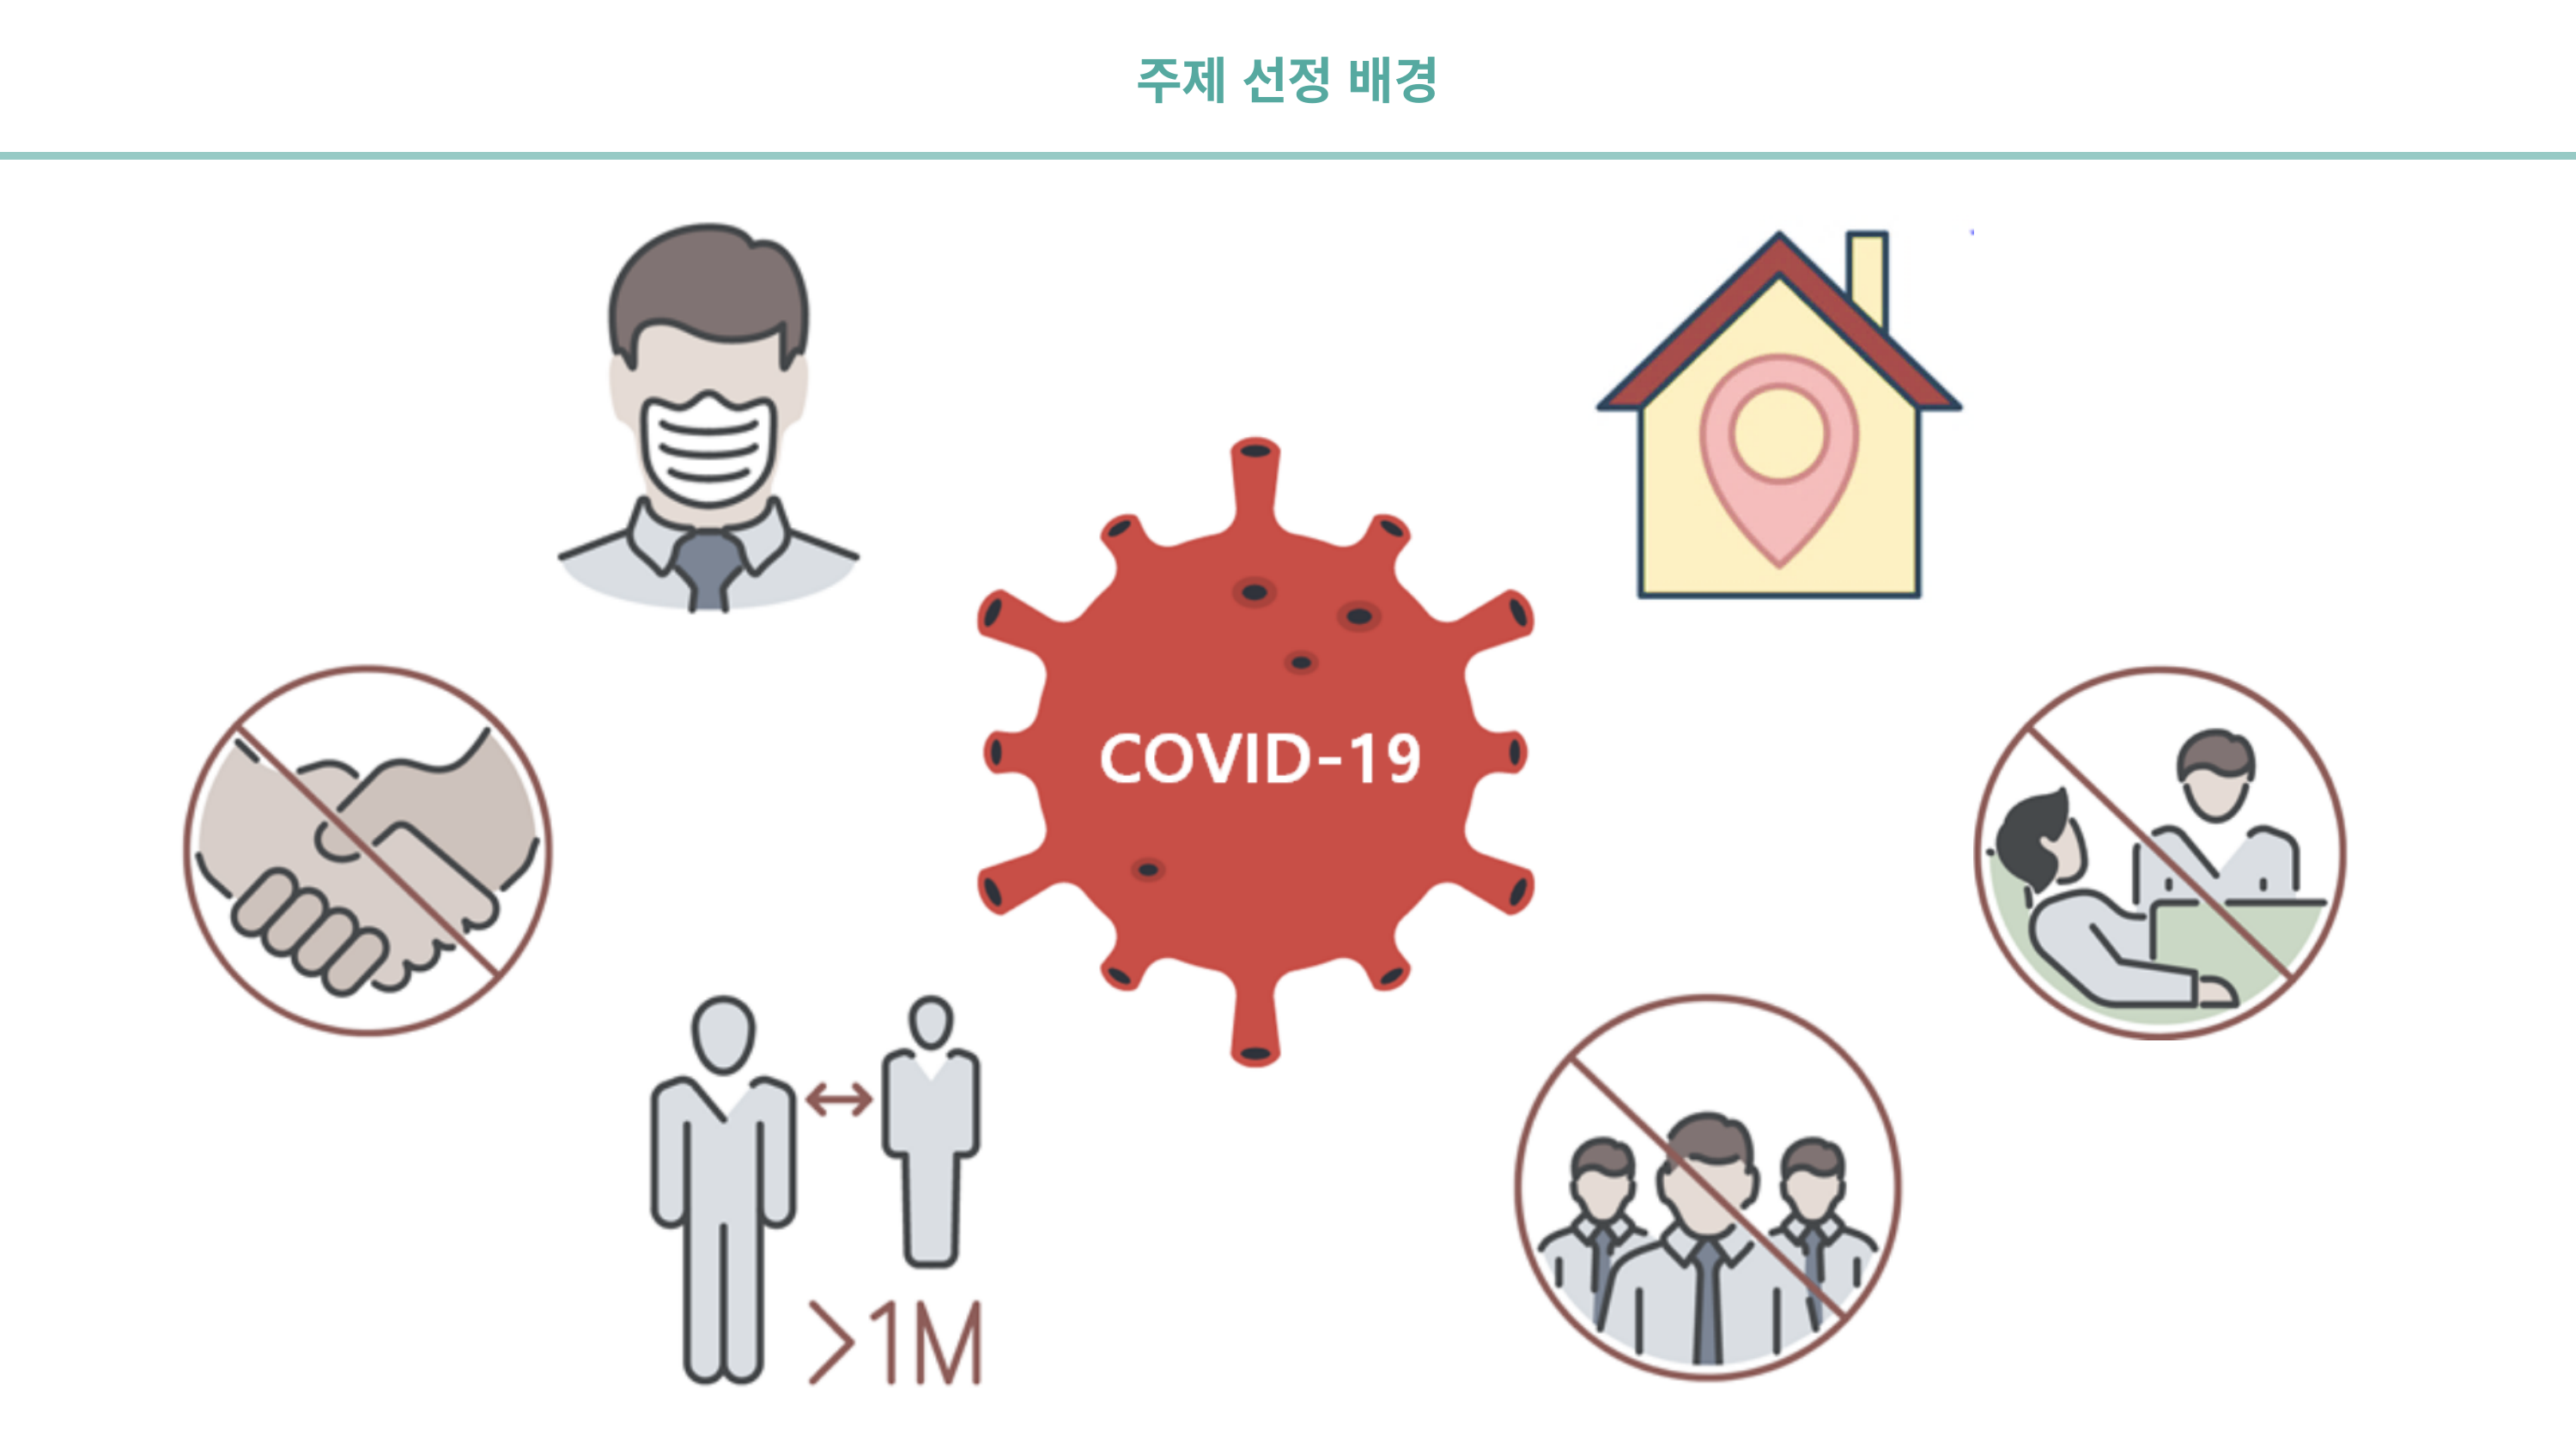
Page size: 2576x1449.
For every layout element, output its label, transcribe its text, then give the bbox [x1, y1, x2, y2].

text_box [1972, 662, 2349, 1041]
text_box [170, 646, 569, 1057]
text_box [638, 983, 996, 1399]
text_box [556, 215, 865, 622]
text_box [957, 427, 1557, 1082]
text_box 주제 선정 배경 [0, 42, 2576, 116]
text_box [1588, 215, 1974, 619]
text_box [1508, 990, 1911, 1391]
